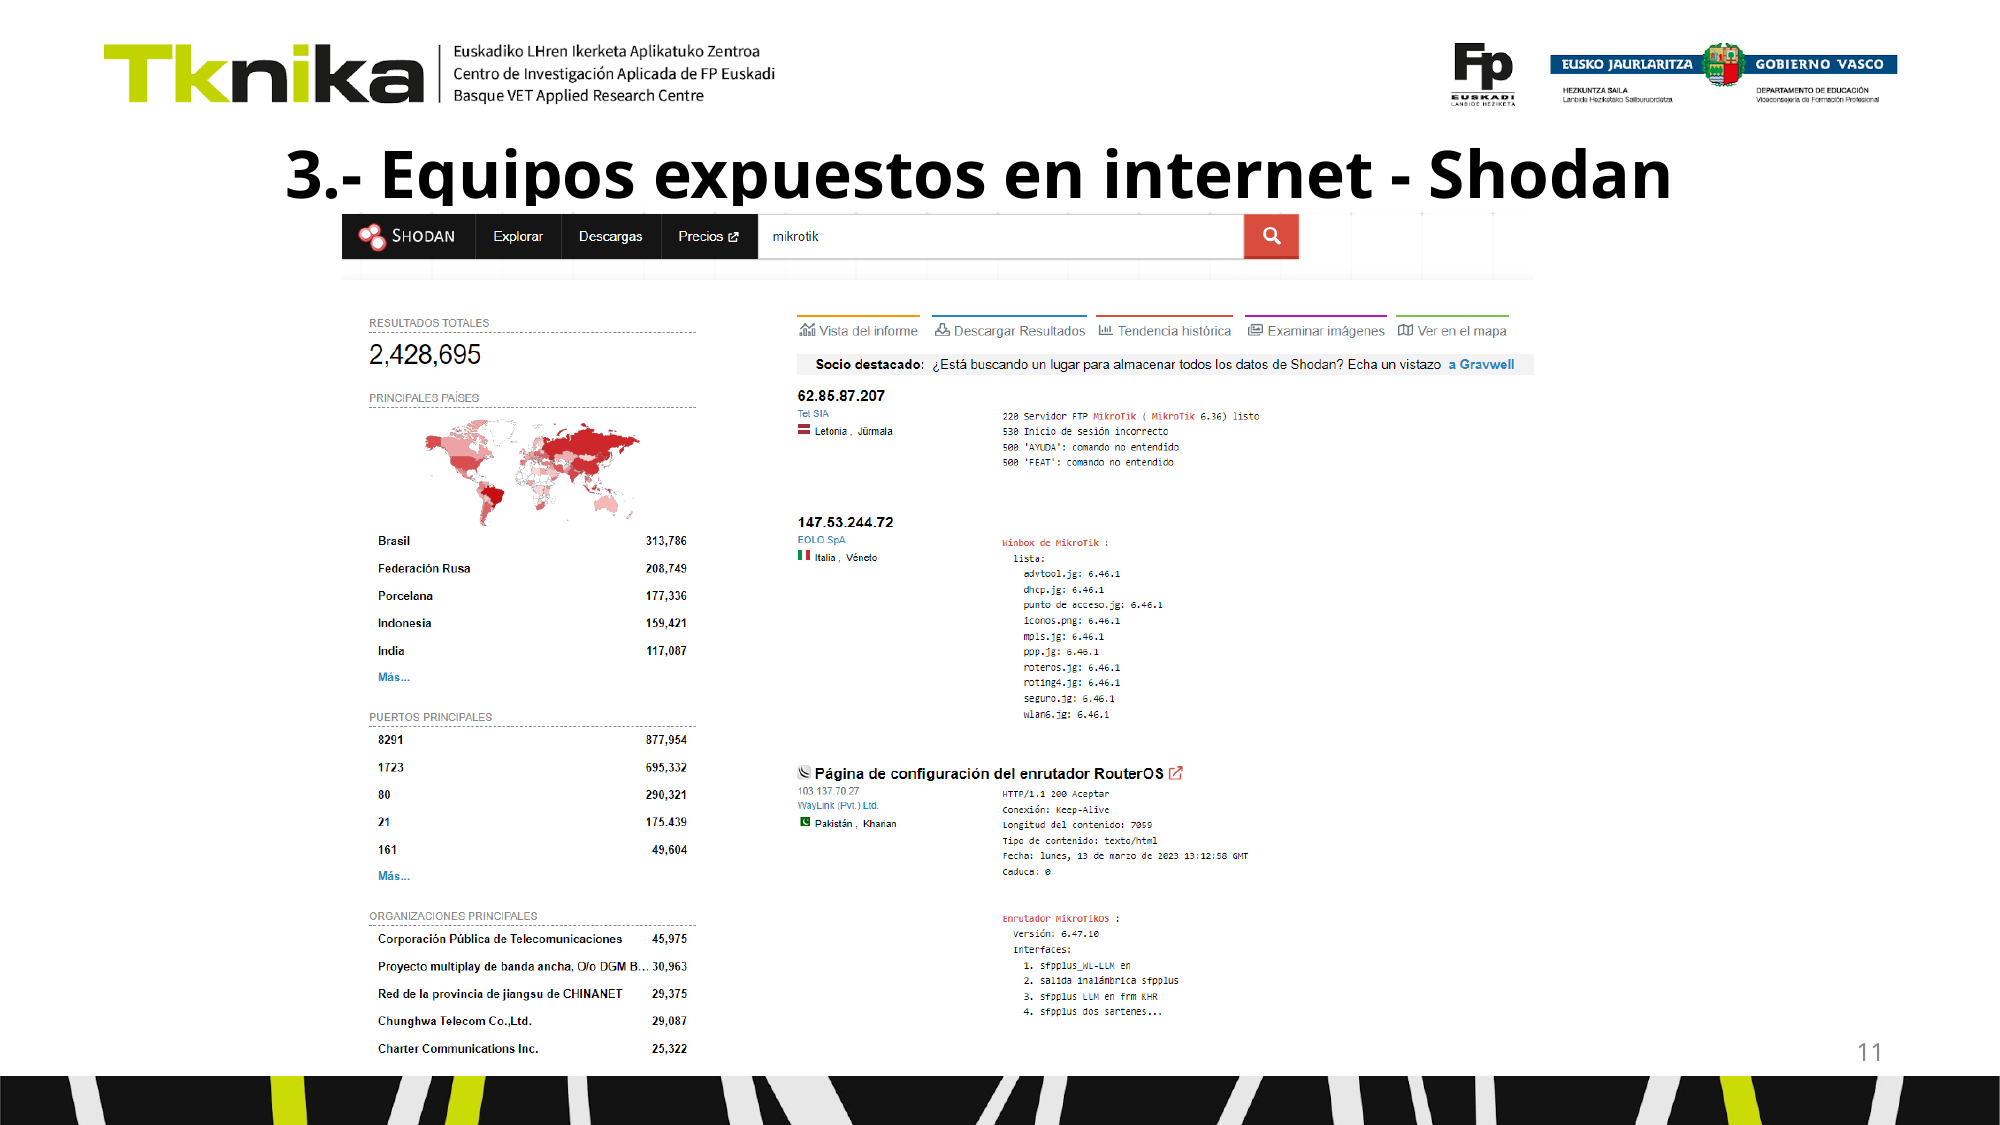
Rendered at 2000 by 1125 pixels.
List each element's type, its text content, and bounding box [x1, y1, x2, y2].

picture [342, 206, 1534, 1062]
picture [0, 1076, 2000, 1125]
picture [102, 42, 1898, 106]
slide_number ‹#› [1433, 1023, 1900, 1084]
title 3.- Equipos expuestos en internet - Shodan [41, 125, 1919, 220]
